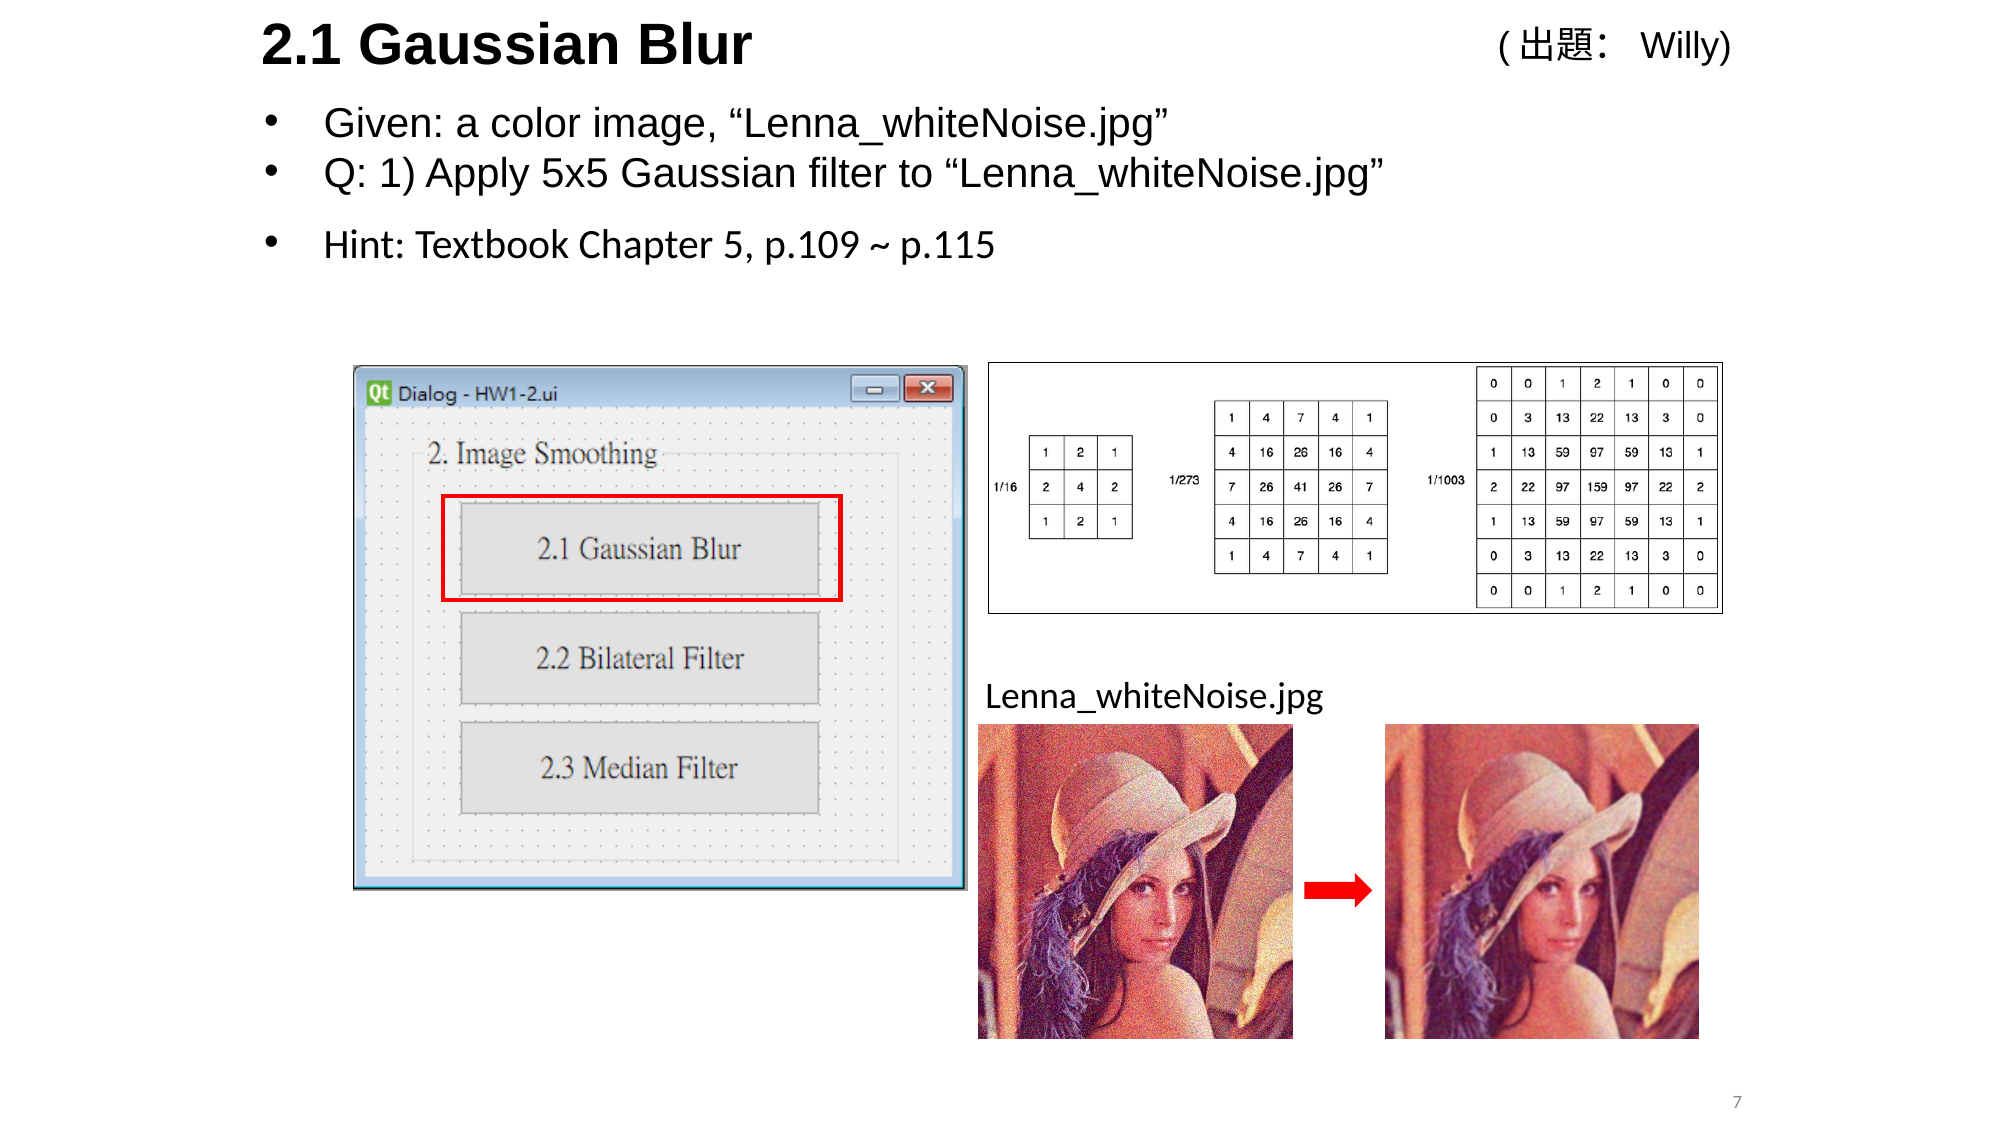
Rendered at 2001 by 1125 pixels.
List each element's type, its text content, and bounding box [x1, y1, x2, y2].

text_box Lenna_whiteNoise.jpg [970, 664, 1340, 724]
title 2.1 Gaussian Blur [249, 0, 1750, 91]
text_box (出題：Willy) [1482, 13, 1811, 74]
slide_number 7 [1415, 1078, 1754, 1124]
picture [353, 365, 968, 891]
picture [1385, 724, 1699, 1039]
list Given: a color image, “Lenna_whiteNoise.jpg” Q: 1) Apply 5x5 Gaussian filter to “Lenna_whiteNoise.jpg” Hint: Textbook Chapter 5, p.109 ~ p.115 [252, 89, 1683, 506]
text_box [1304, 873, 1373, 908]
picture [978, 724, 1293, 1039]
picture [988, 362, 1723, 614]
